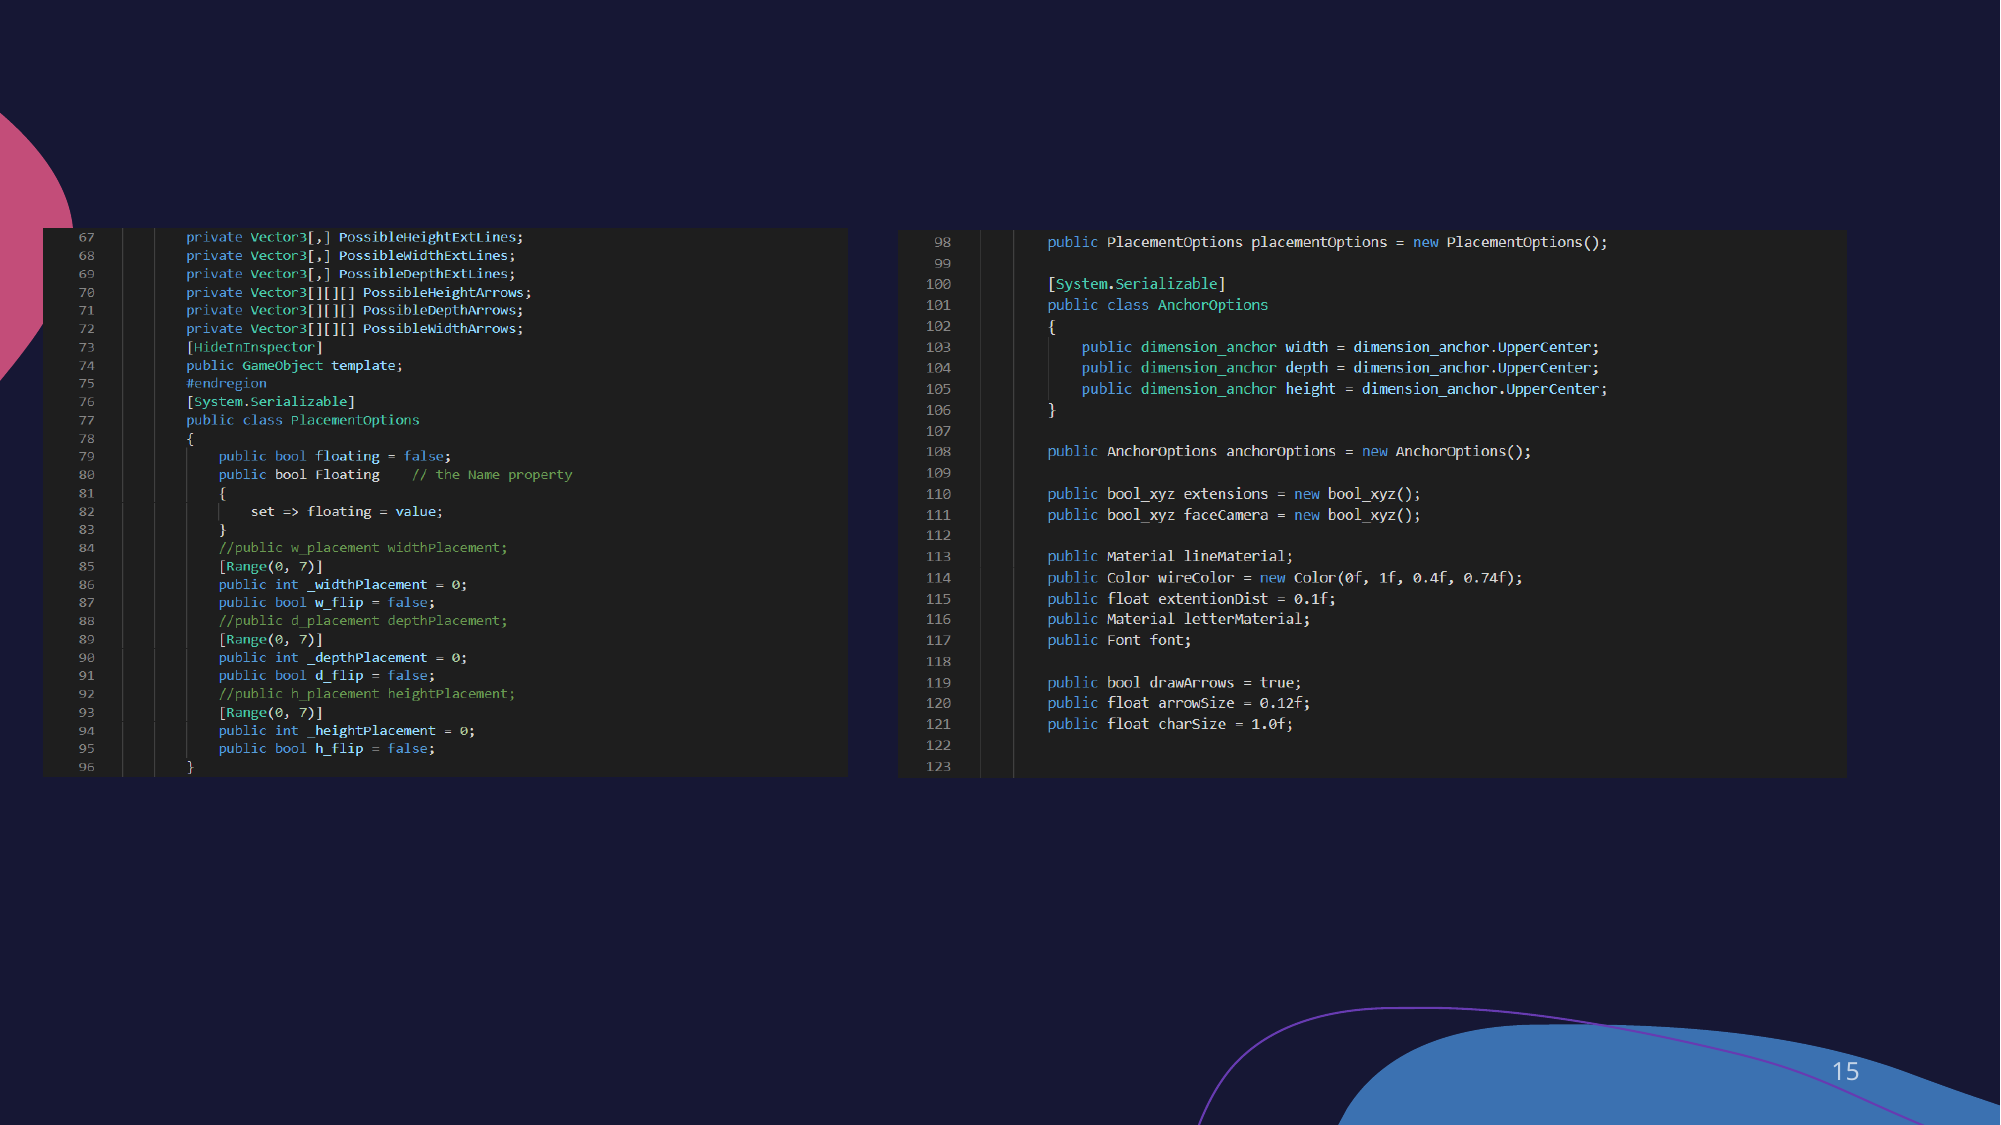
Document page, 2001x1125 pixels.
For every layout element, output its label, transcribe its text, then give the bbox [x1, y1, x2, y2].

picture [43, 228, 848, 777]
slide_number 15 [1625, 1042, 1875, 1103]
picture [898, 230, 1847, 778]
